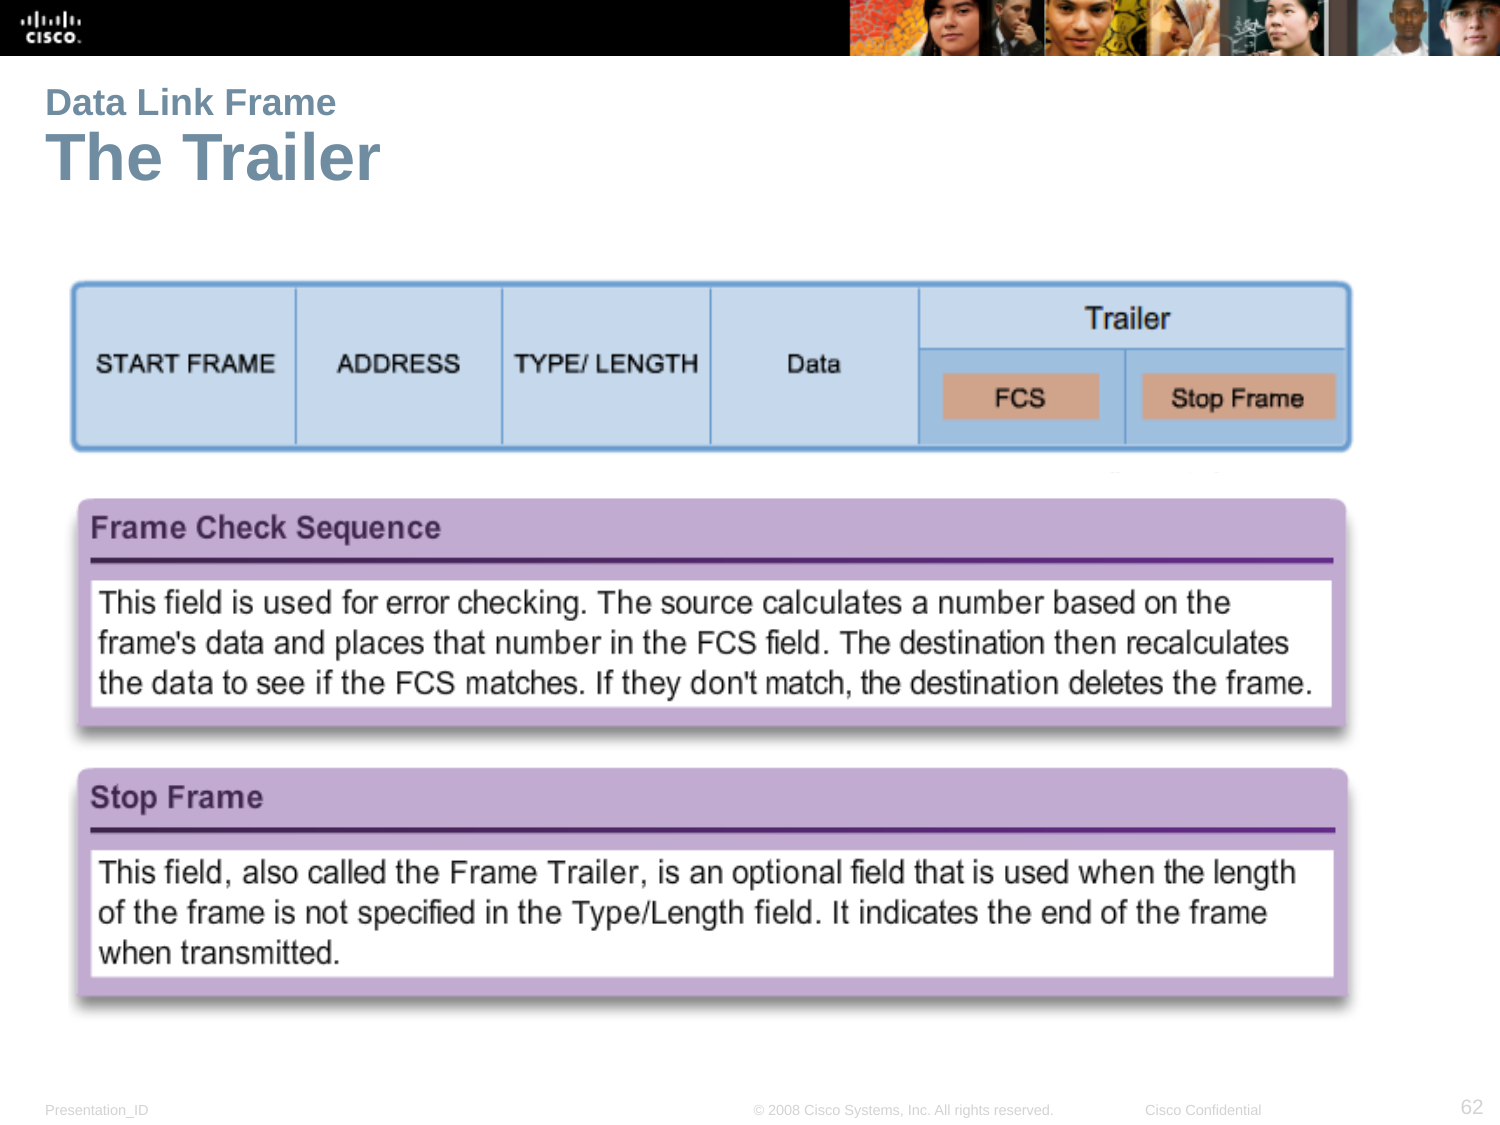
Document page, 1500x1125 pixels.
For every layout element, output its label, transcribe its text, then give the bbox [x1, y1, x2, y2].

title Data Link Frame The Trailer [31, 64, 1471, 203]
picture [0, 0, 1500, 56]
picture [63, 490, 1362, 1022]
picture [39, 221, 1403, 473]
